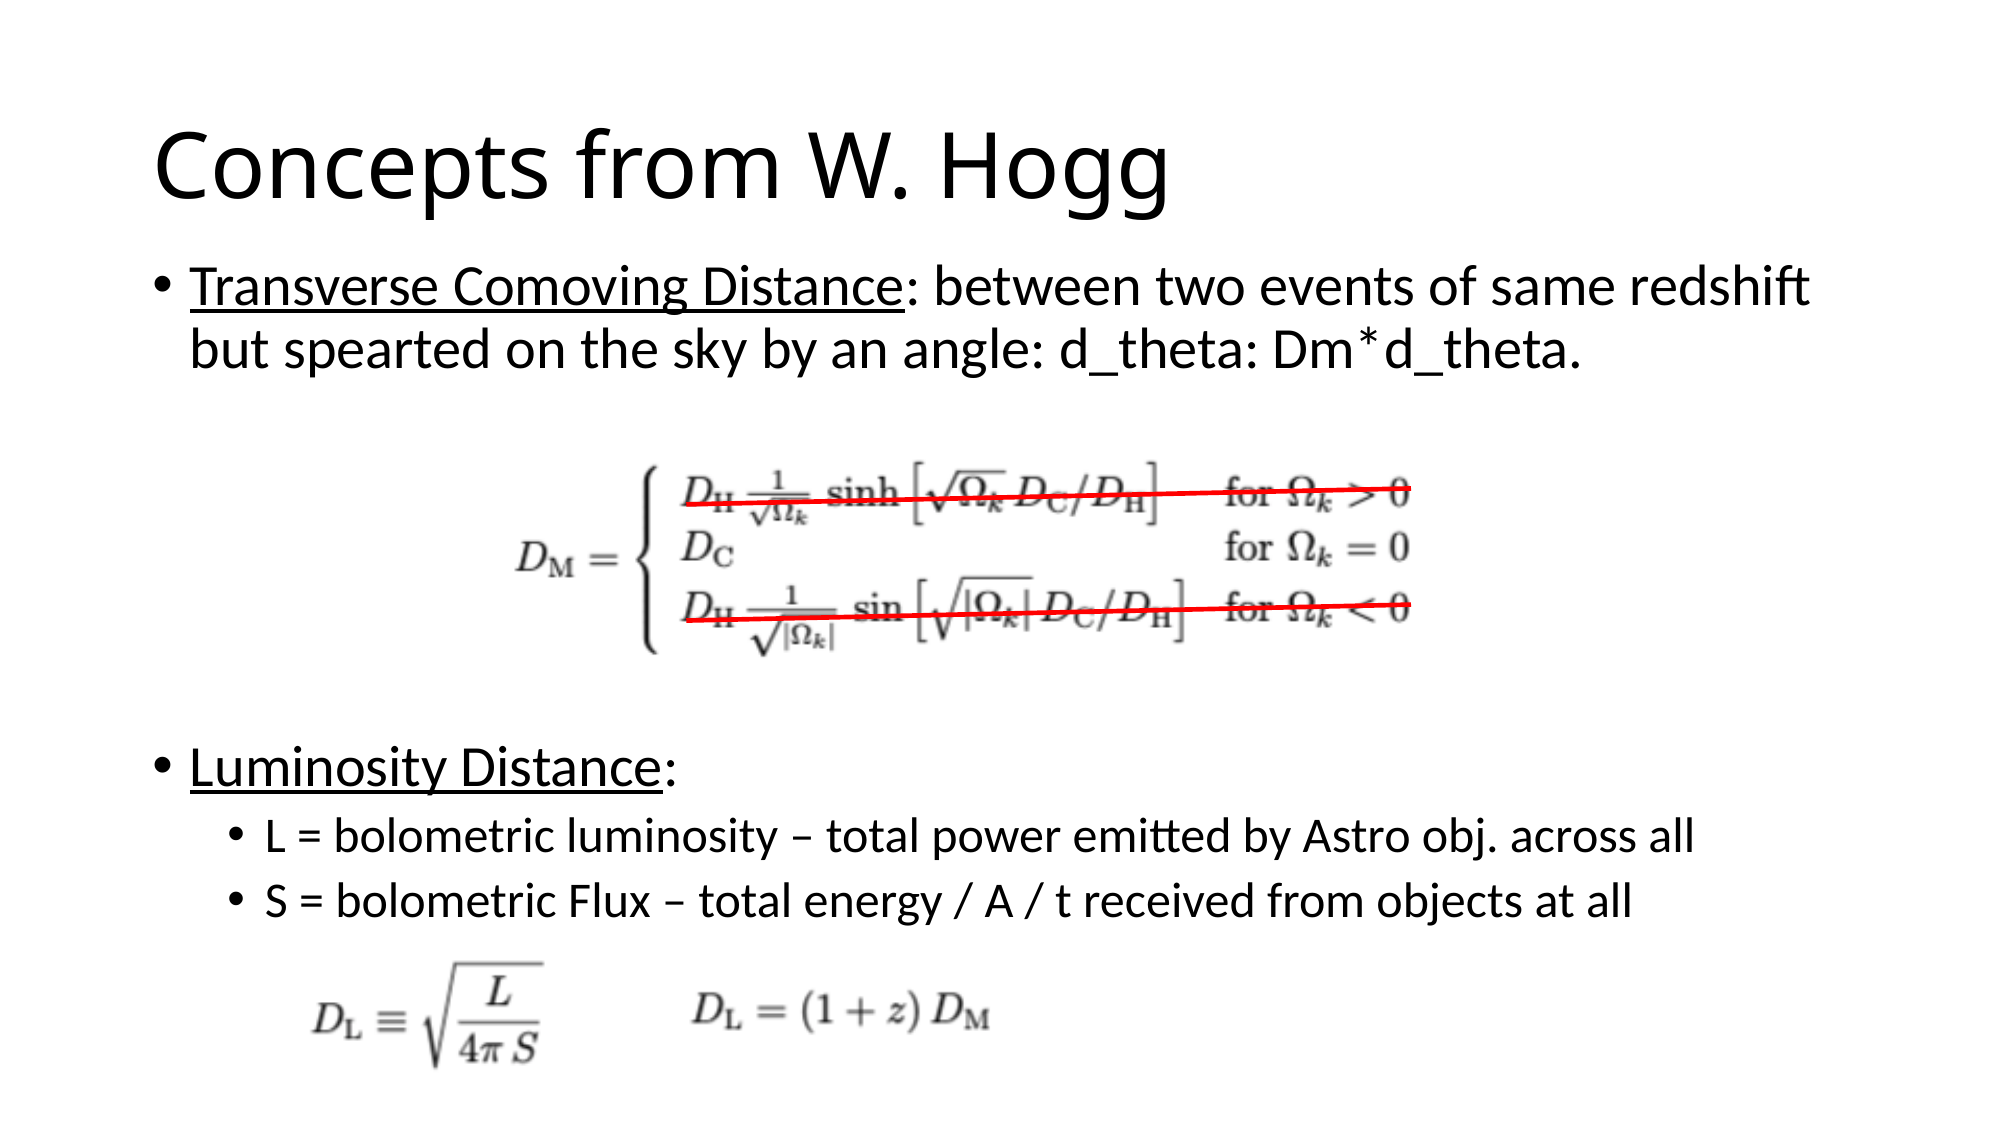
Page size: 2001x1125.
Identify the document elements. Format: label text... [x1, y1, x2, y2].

picture [459, 448, 1541, 676]
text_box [686, 604, 1412, 621]
picture [269, 934, 593, 1089]
picture [686, 978, 991, 1052]
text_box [686, 488, 1412, 505]
title Concepts from W. Hogg [137, 59, 1863, 278]
